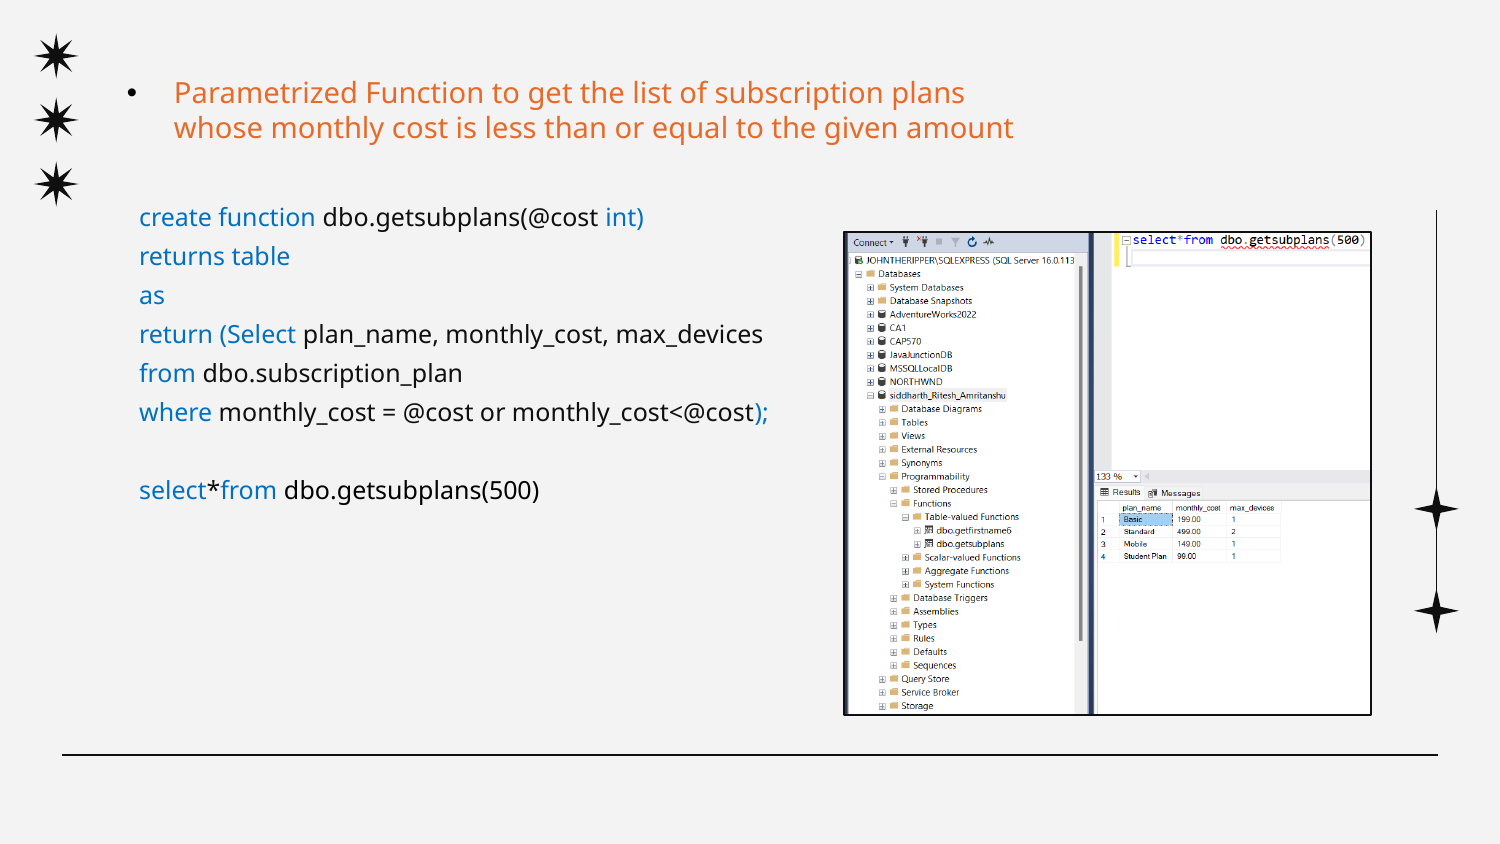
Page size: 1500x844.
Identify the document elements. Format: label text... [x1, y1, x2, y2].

picture [844, 232, 1371, 715]
text_box create function dbo.getsubplans(@cost int) returns table as return (Select plan_name, monthly_cost, max_devices from dbo.subscription_plan where monthly_cost = @cost or monthly_cost<@cost); select*from dbo.getsubplans(500) [124, 185, 788, 512]
text_box Parametrized Function to get the list of subscription plans whose monthly cost is less than or equal to the given amount [112, 67, 1032, 153]
